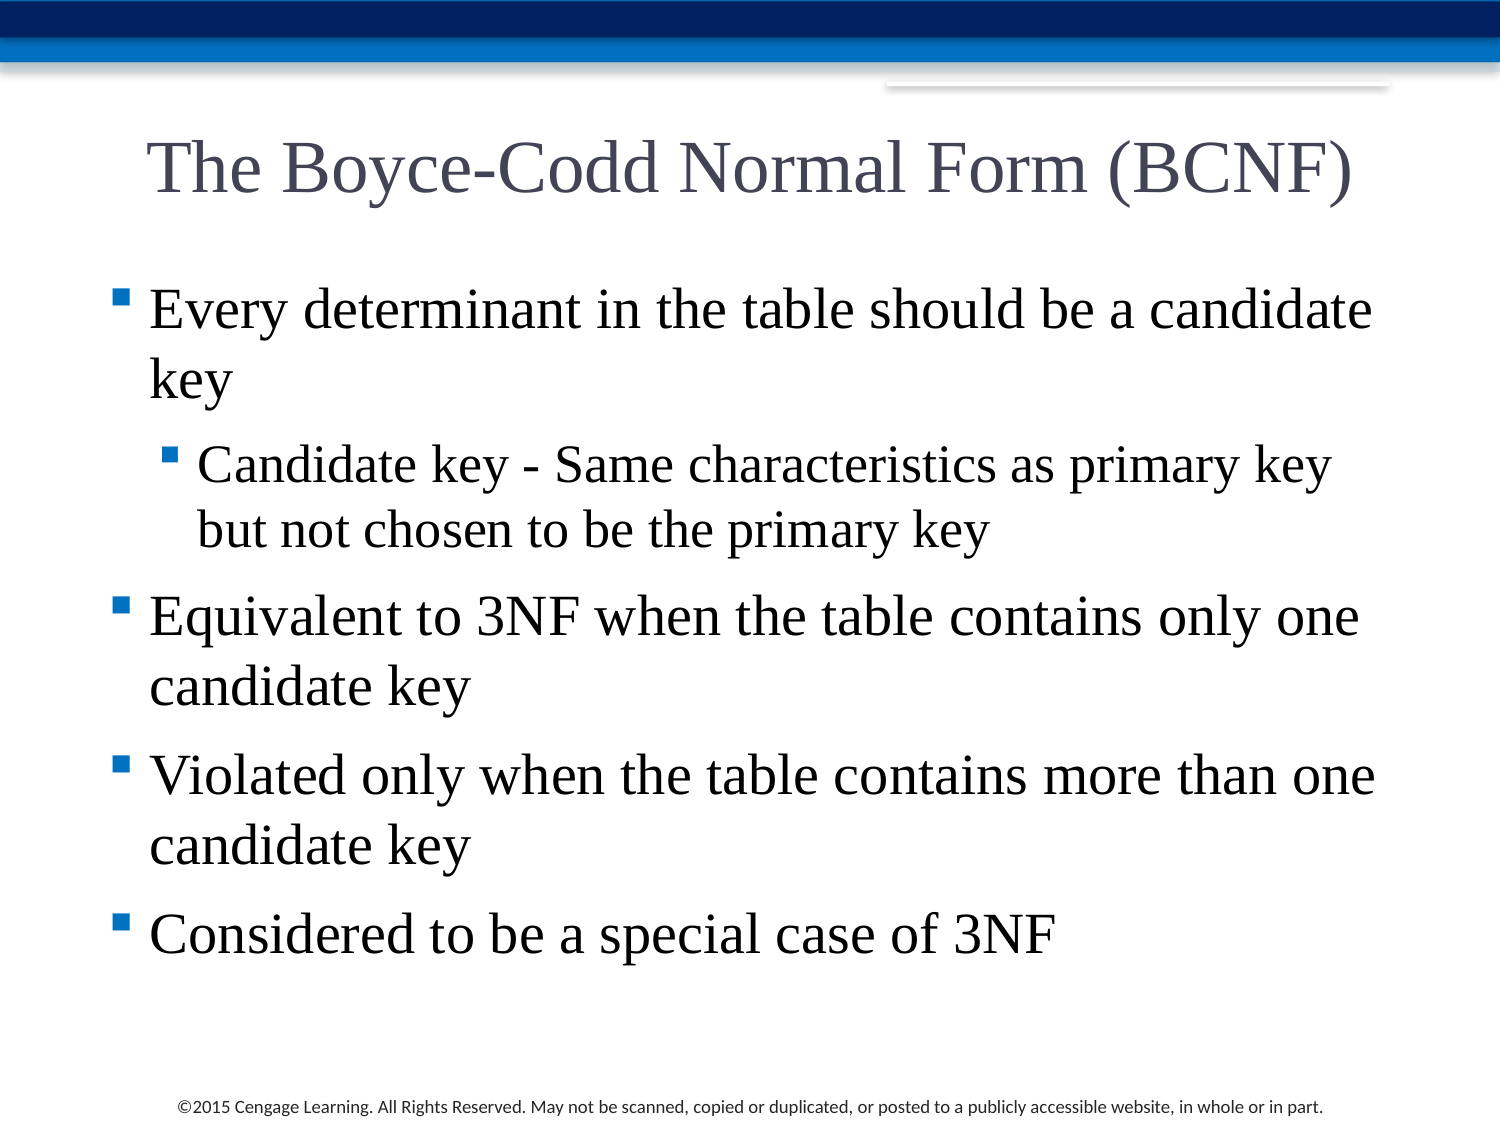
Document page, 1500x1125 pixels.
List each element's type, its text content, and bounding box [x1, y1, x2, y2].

list Every determinant in the table should be a candidate key Candidate key - Same characteristics as primary key but not chosen to be the primary key Equivalent to 3NF when the table contains only one candidate key Violated only when the table contains more than one candidate key Considered to be a special case of 3NF [75, 262, 1425, 1066]
title The Boyce-Codd Normal Form (BCNF) [75, 75, 1425, 250]
